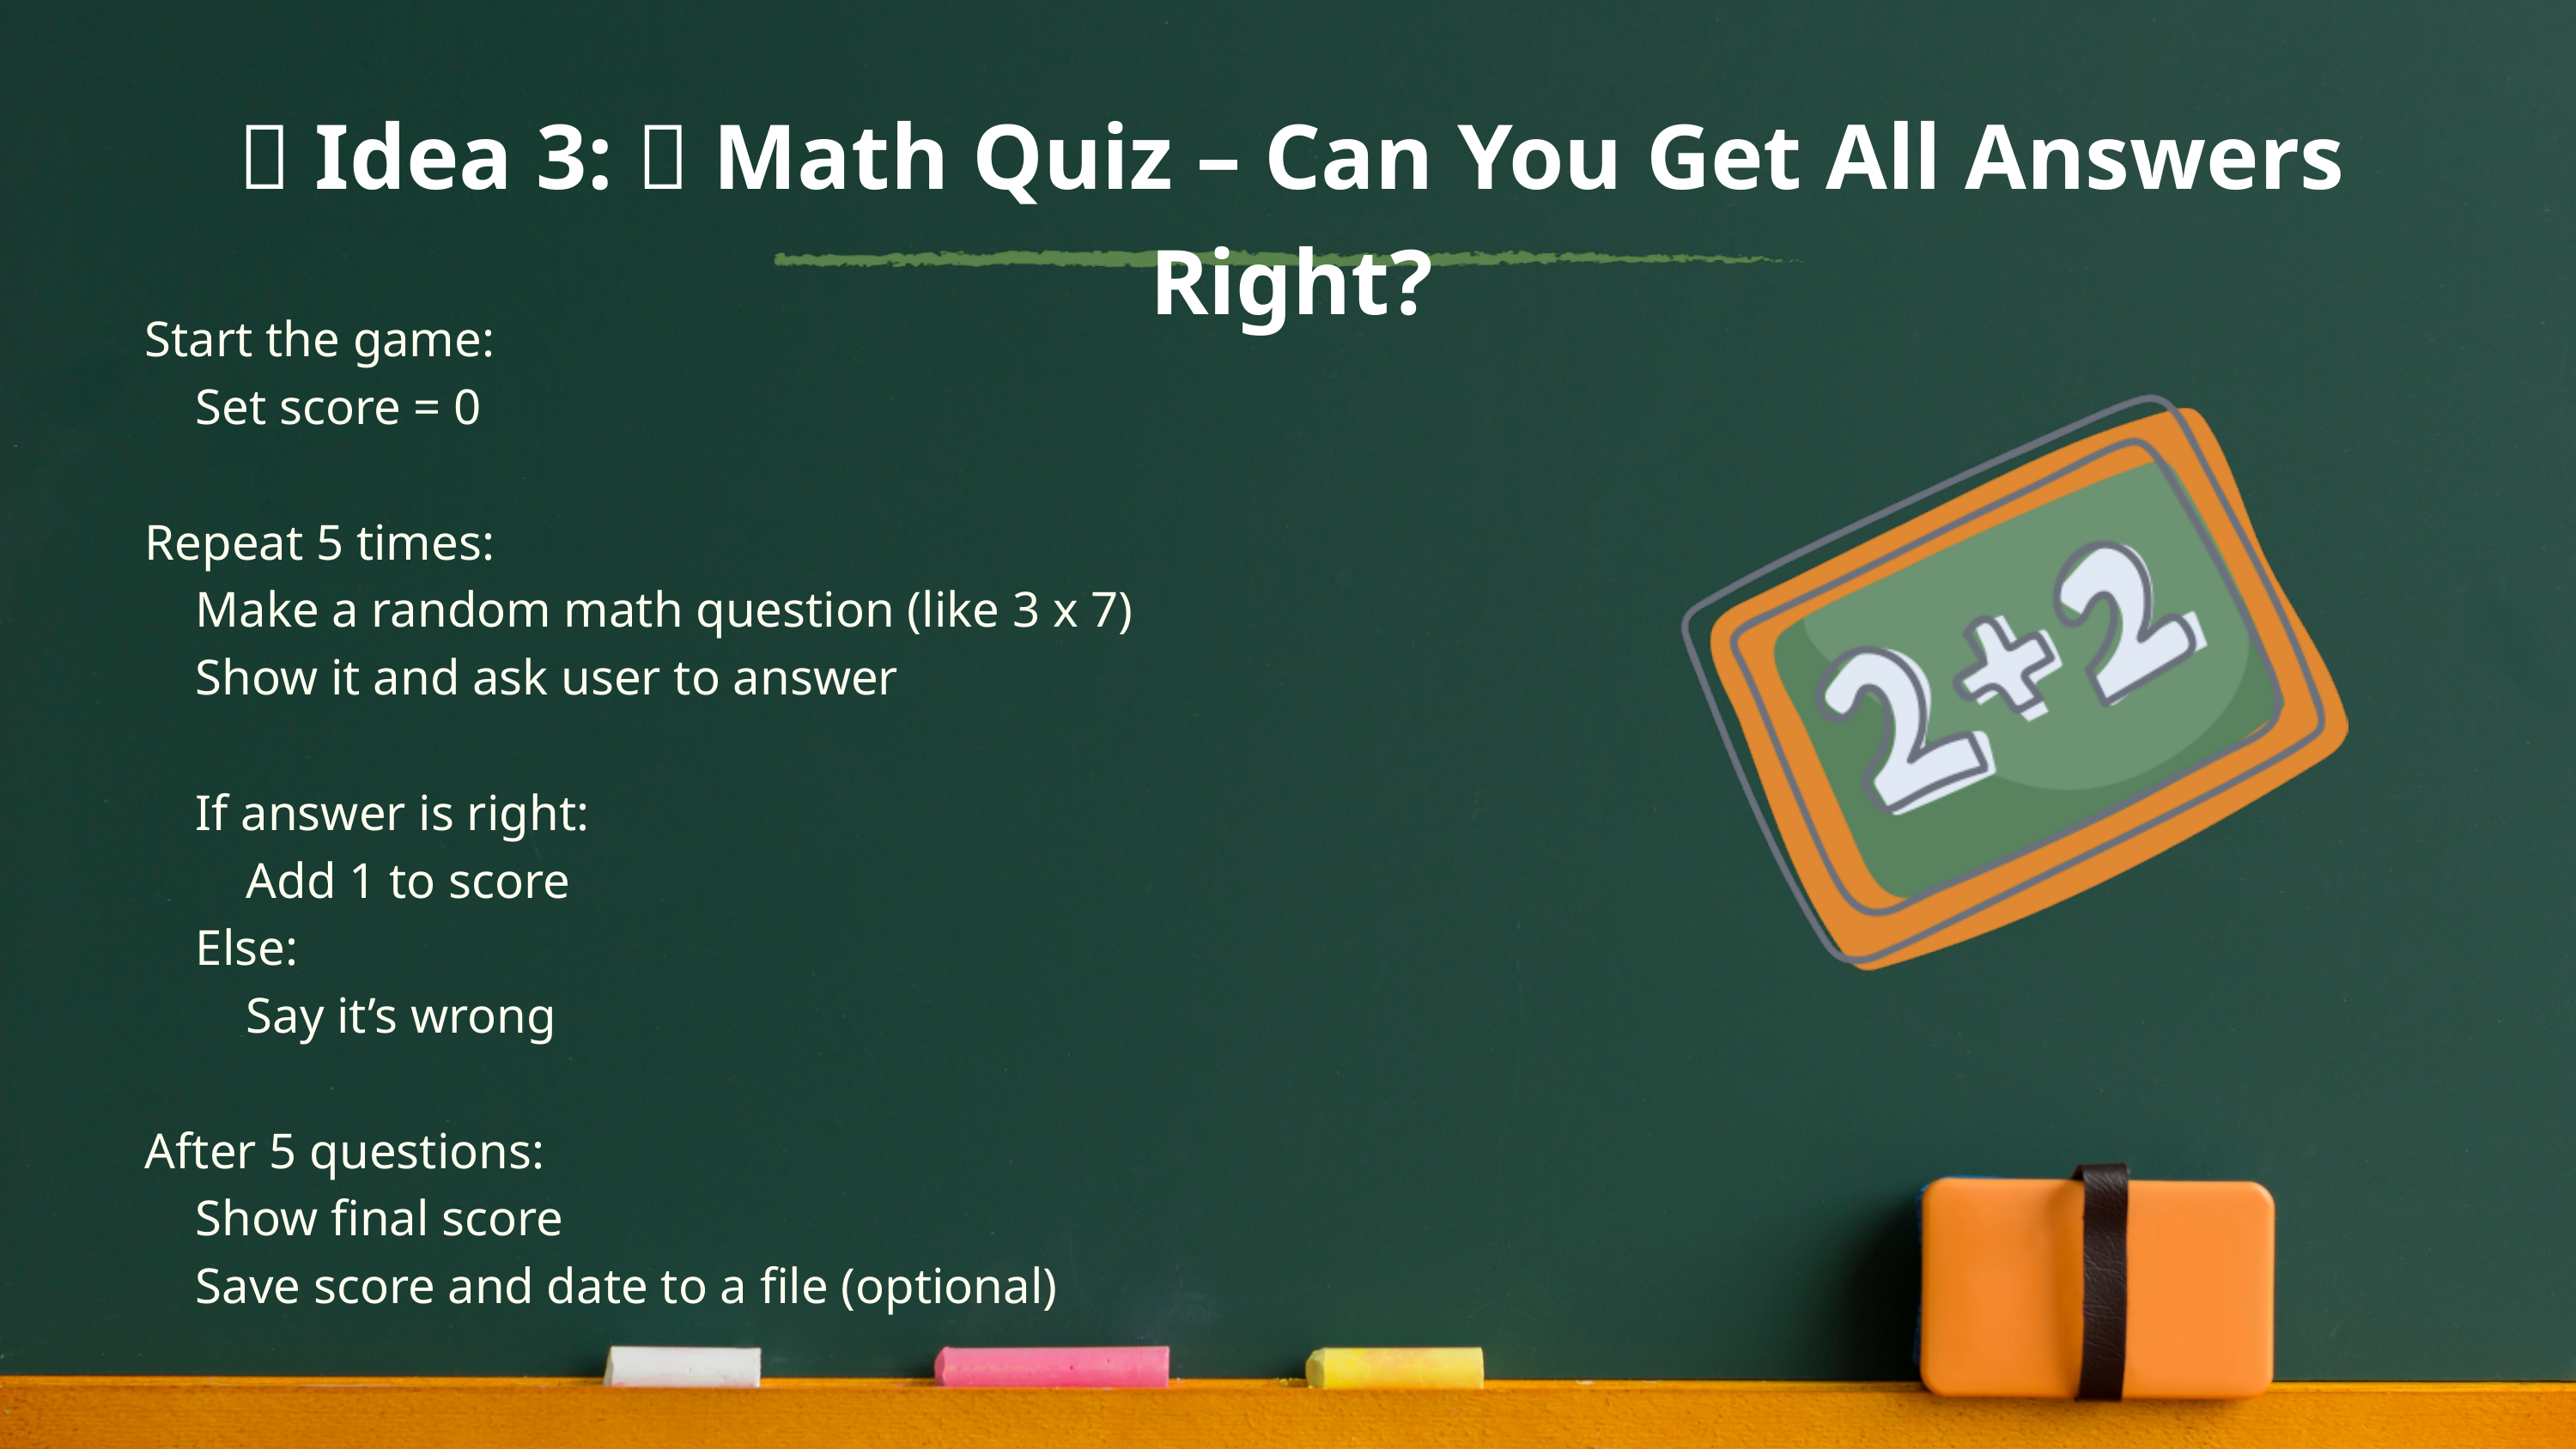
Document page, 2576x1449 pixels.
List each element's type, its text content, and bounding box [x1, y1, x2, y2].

text_box [1679, 393, 2348, 973]
text_box [0, 0, 2576, 1449]
text_box 💡 Idea 3: 🧠 Math Quiz – Can You Get All Answers Right? [109, 82, 2475, 333]
text_box Start the game: Set score = 0 Repeat 5 times: Make a random math question (like 3 x 7) Show it and ask user to answer If answer is right: Add 1 to score Else: Say it’s wrong After 5 questions: Show final score Save score and date to a file (optional) [144, 333, 1581, 1313]
